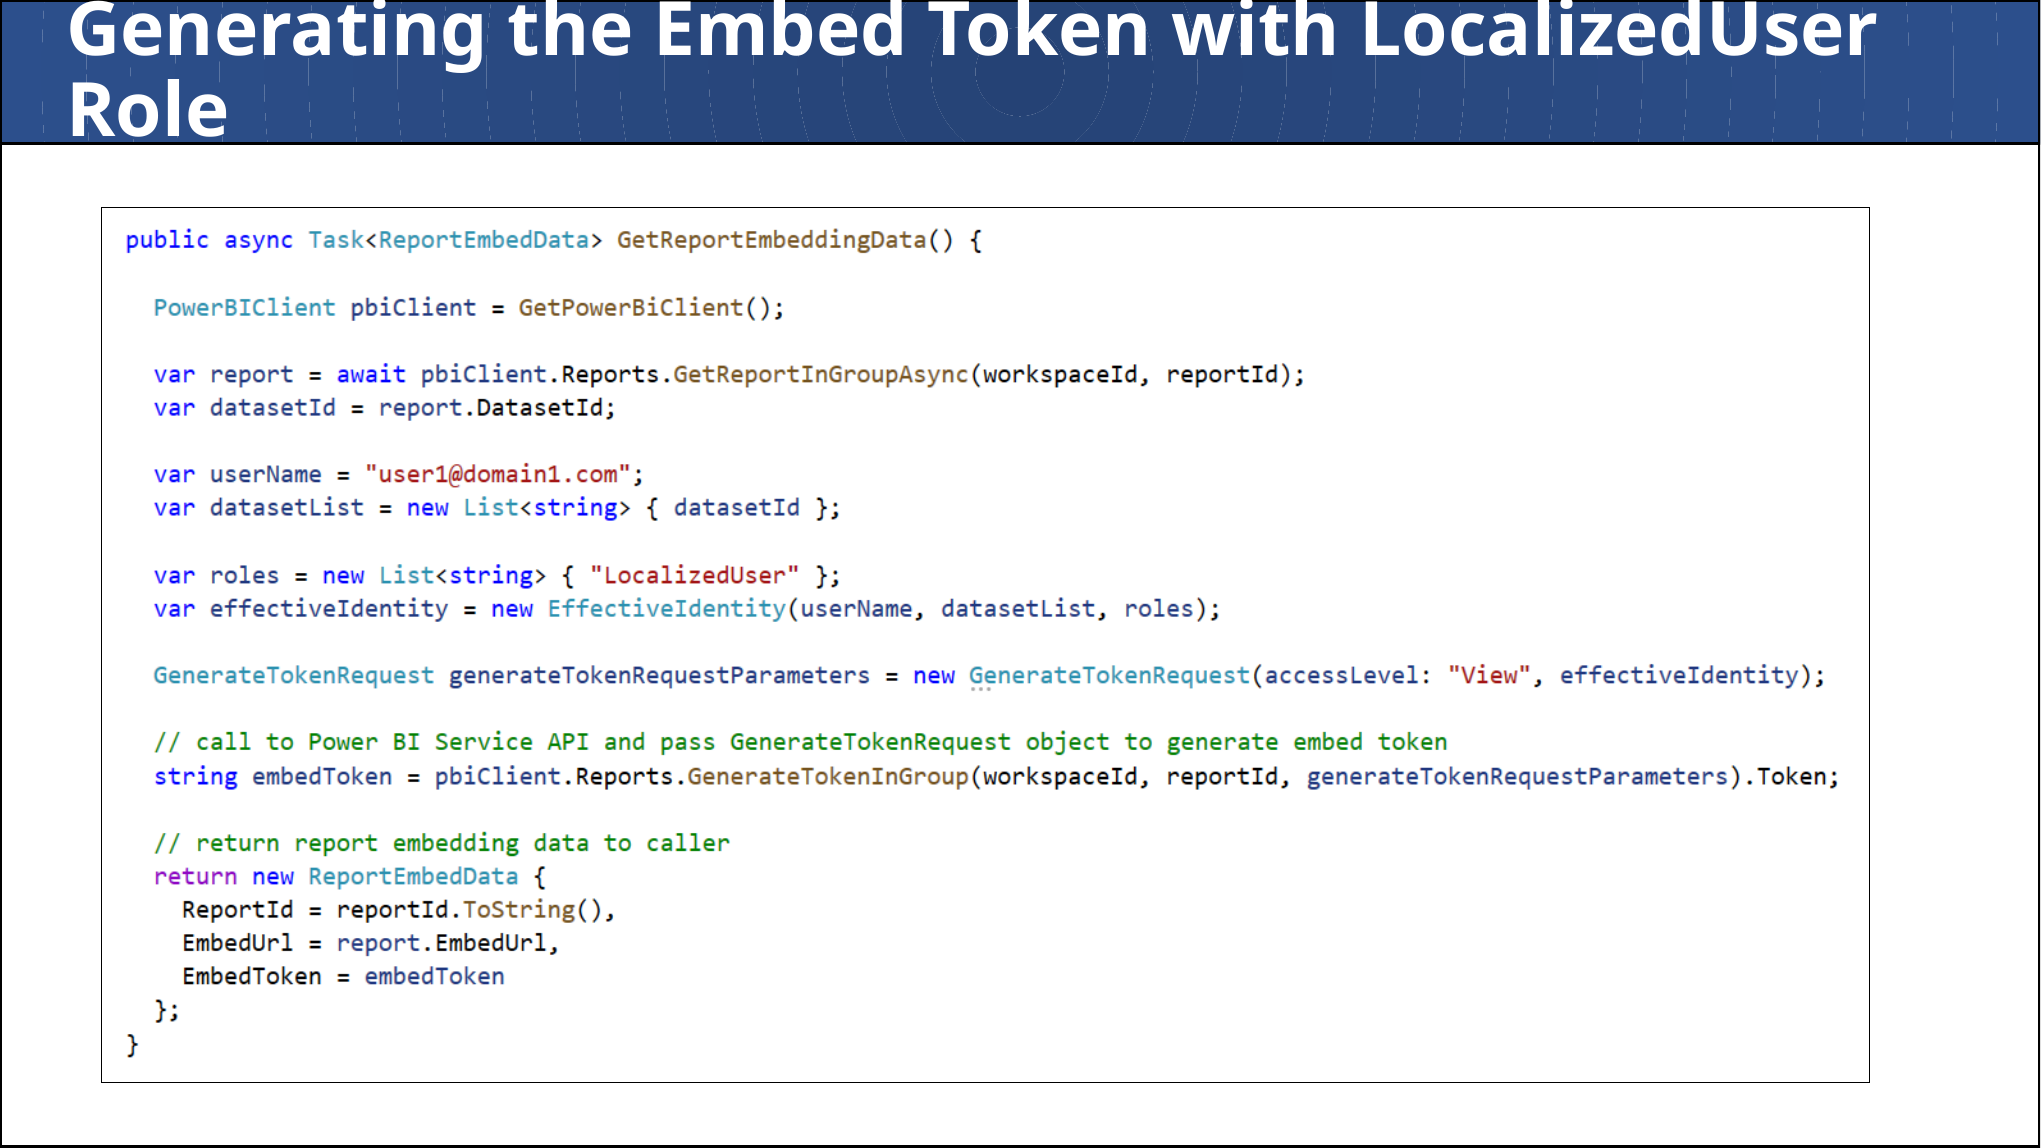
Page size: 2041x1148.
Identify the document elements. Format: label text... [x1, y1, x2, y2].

picture [101, 207, 1870, 1083]
title Generating the Embed Token with LocalizedUser Role [51, 31, 1988, 113]
